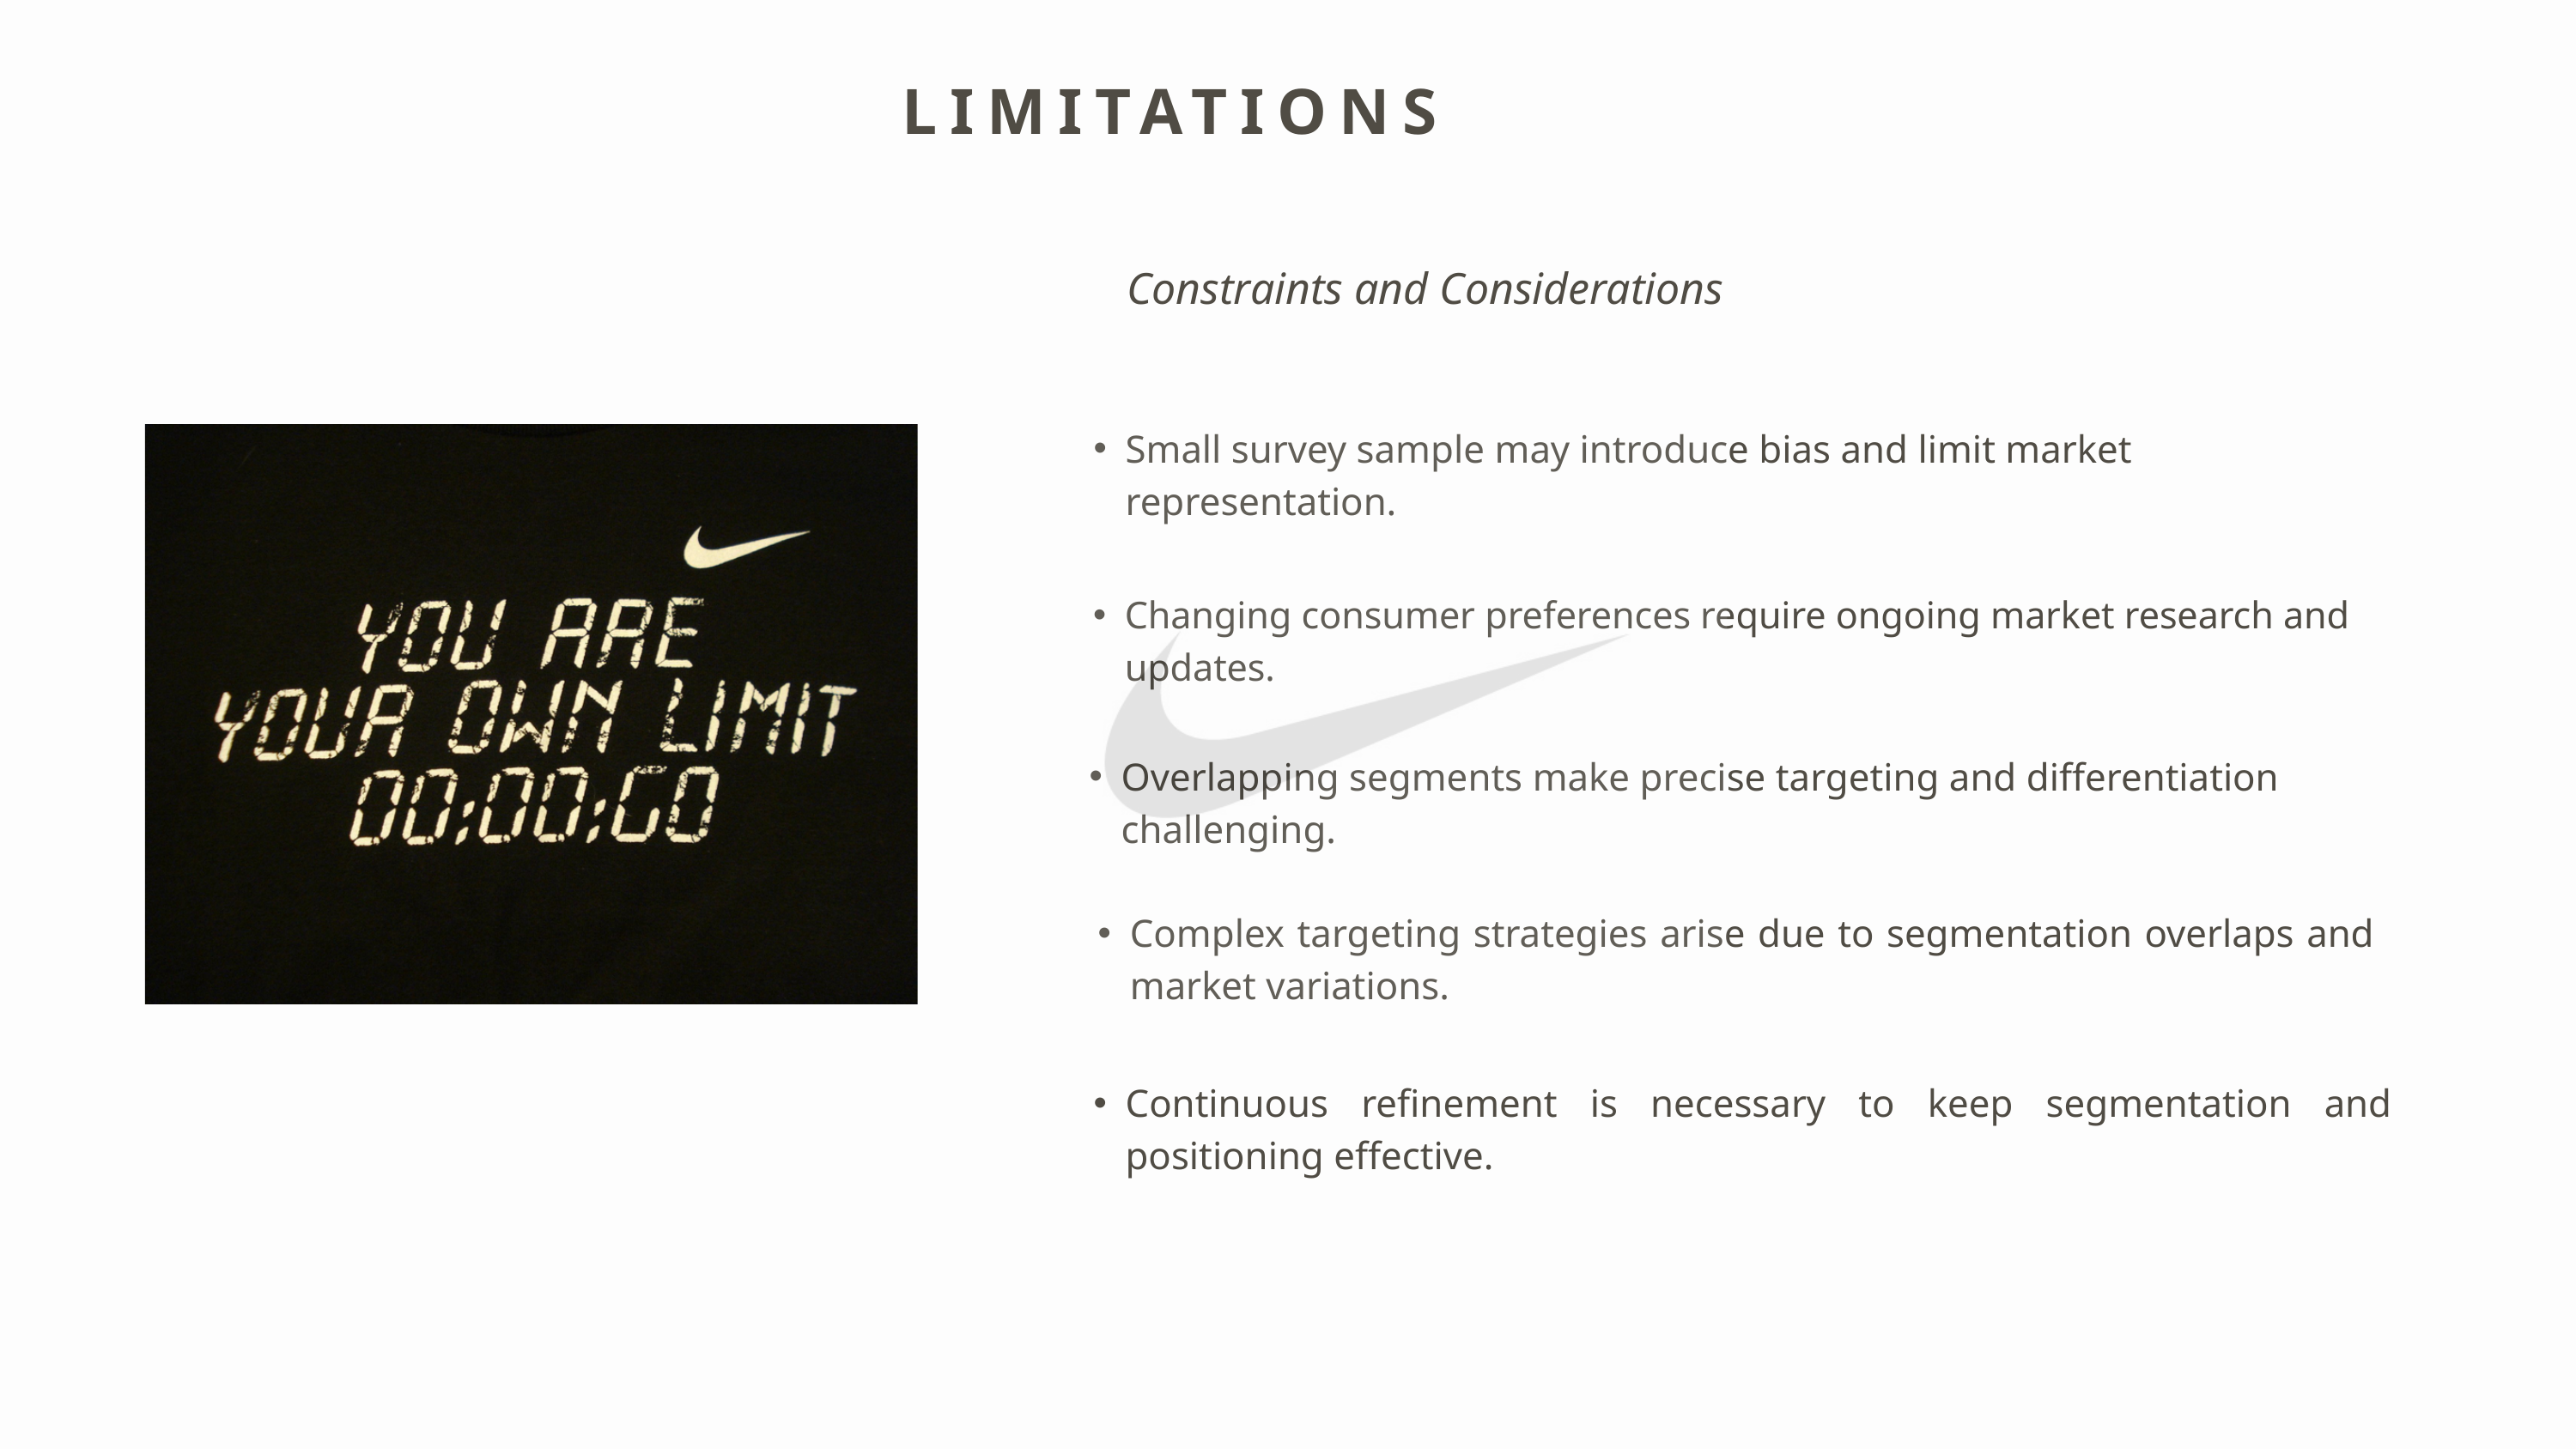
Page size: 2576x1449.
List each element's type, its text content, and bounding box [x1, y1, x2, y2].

text_box Overlapping segments make precise targeting and differentiation challenging. [1728, 721, 2393, 852]
text_box [1006, 364, 1728, 1085]
text_box Changing consumer preferences require ongoing market research and updates. [1728, 552, 2393, 721]
text_box Small survey sample may introduce bias and limit market representation. [1728, 417, 2393, 552]
text_box Complex targeting strategies arise due to segmentation overlaps and market variations. [1728, 902, 2376, 1035]
text_box LIMITATIONS [862, 59, 1478, 148]
text_box [144, 424, 918, 1004]
text_box Continuous refinement is necessary to keep segmentation and positioning effective. [1061, 1031, 2393, 1178]
text_box Constraints and Considerations [1066, 252, 1785, 313]
